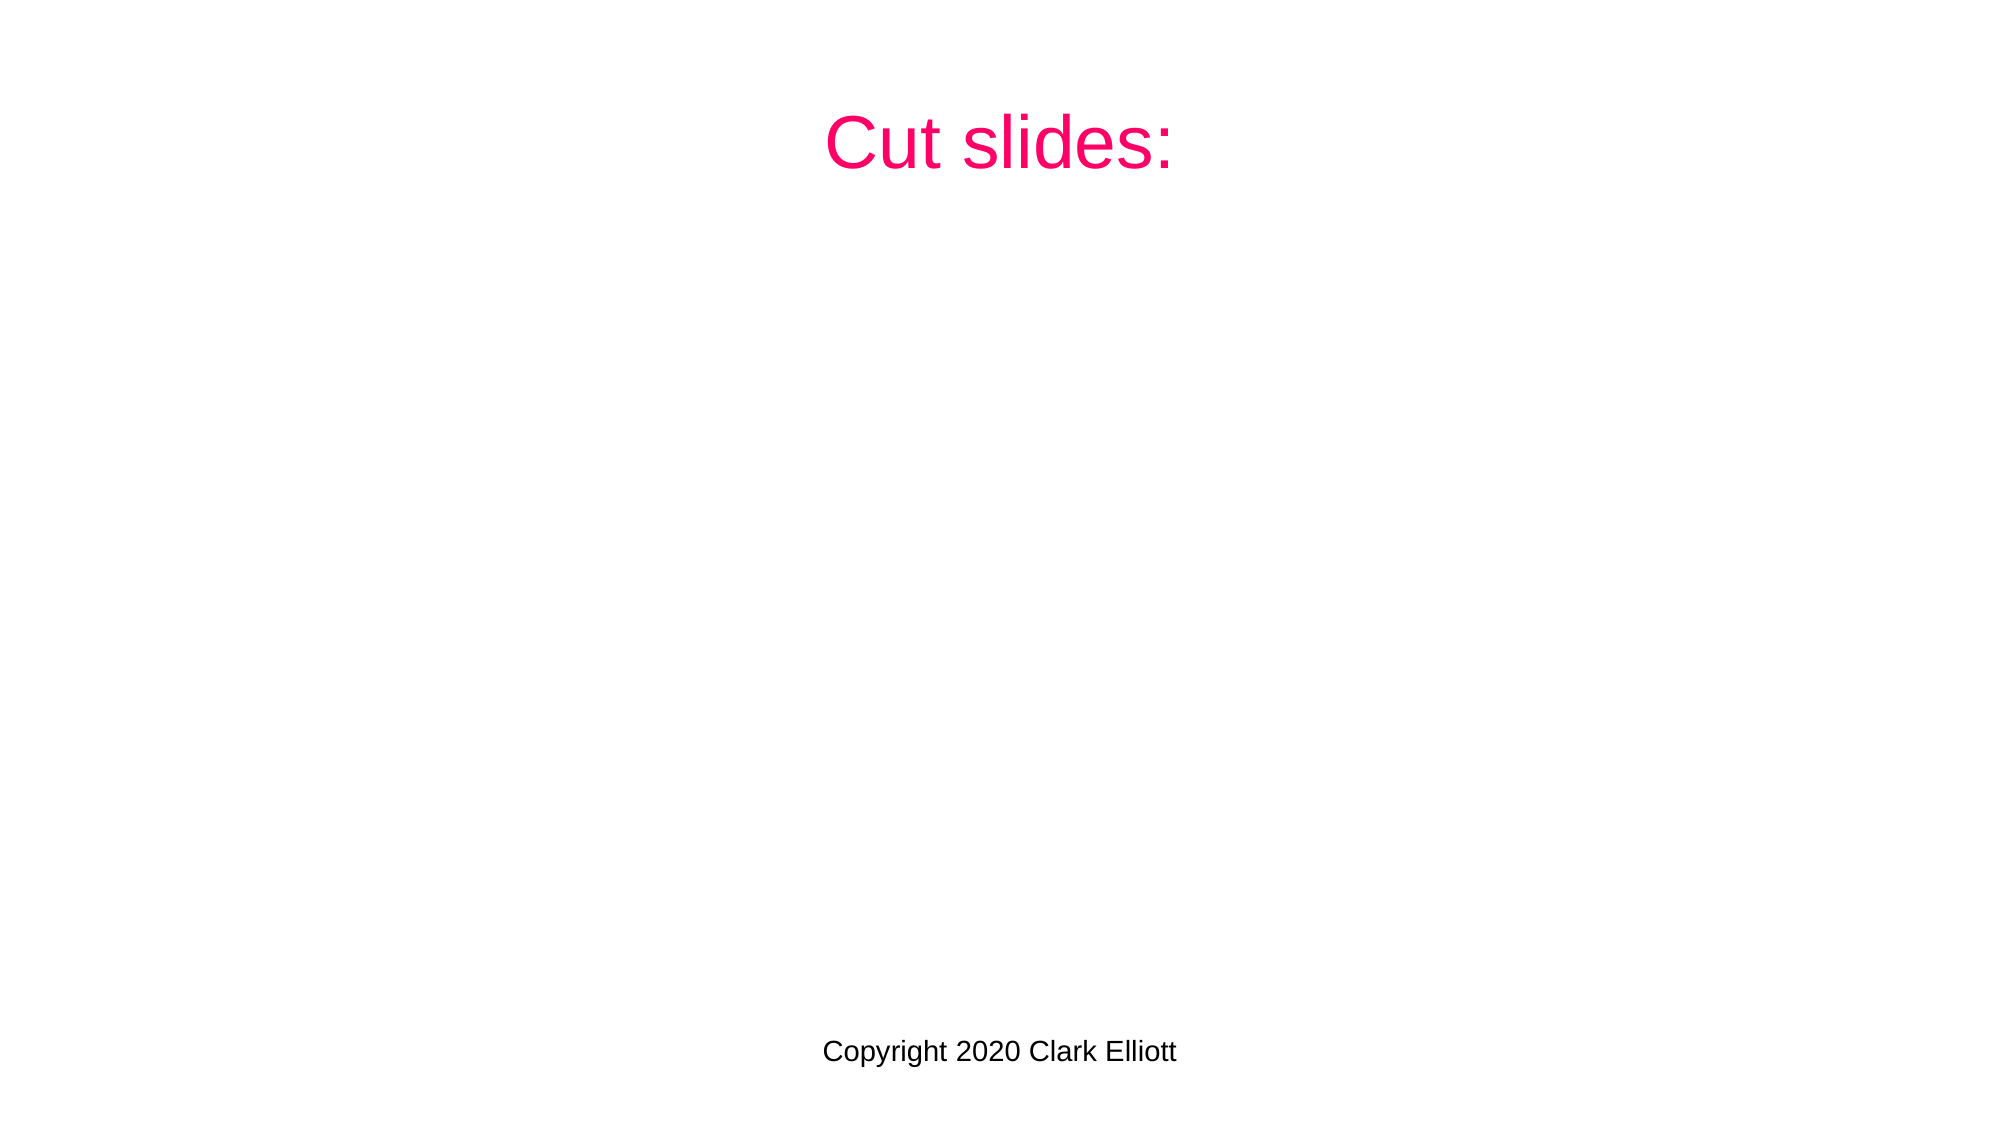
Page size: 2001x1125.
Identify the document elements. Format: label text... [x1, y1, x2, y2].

title Cut slides: [99, 45, 1900, 233]
text_box Copyright 2020 Clark Elliott [762, 1024, 1238, 1103]
